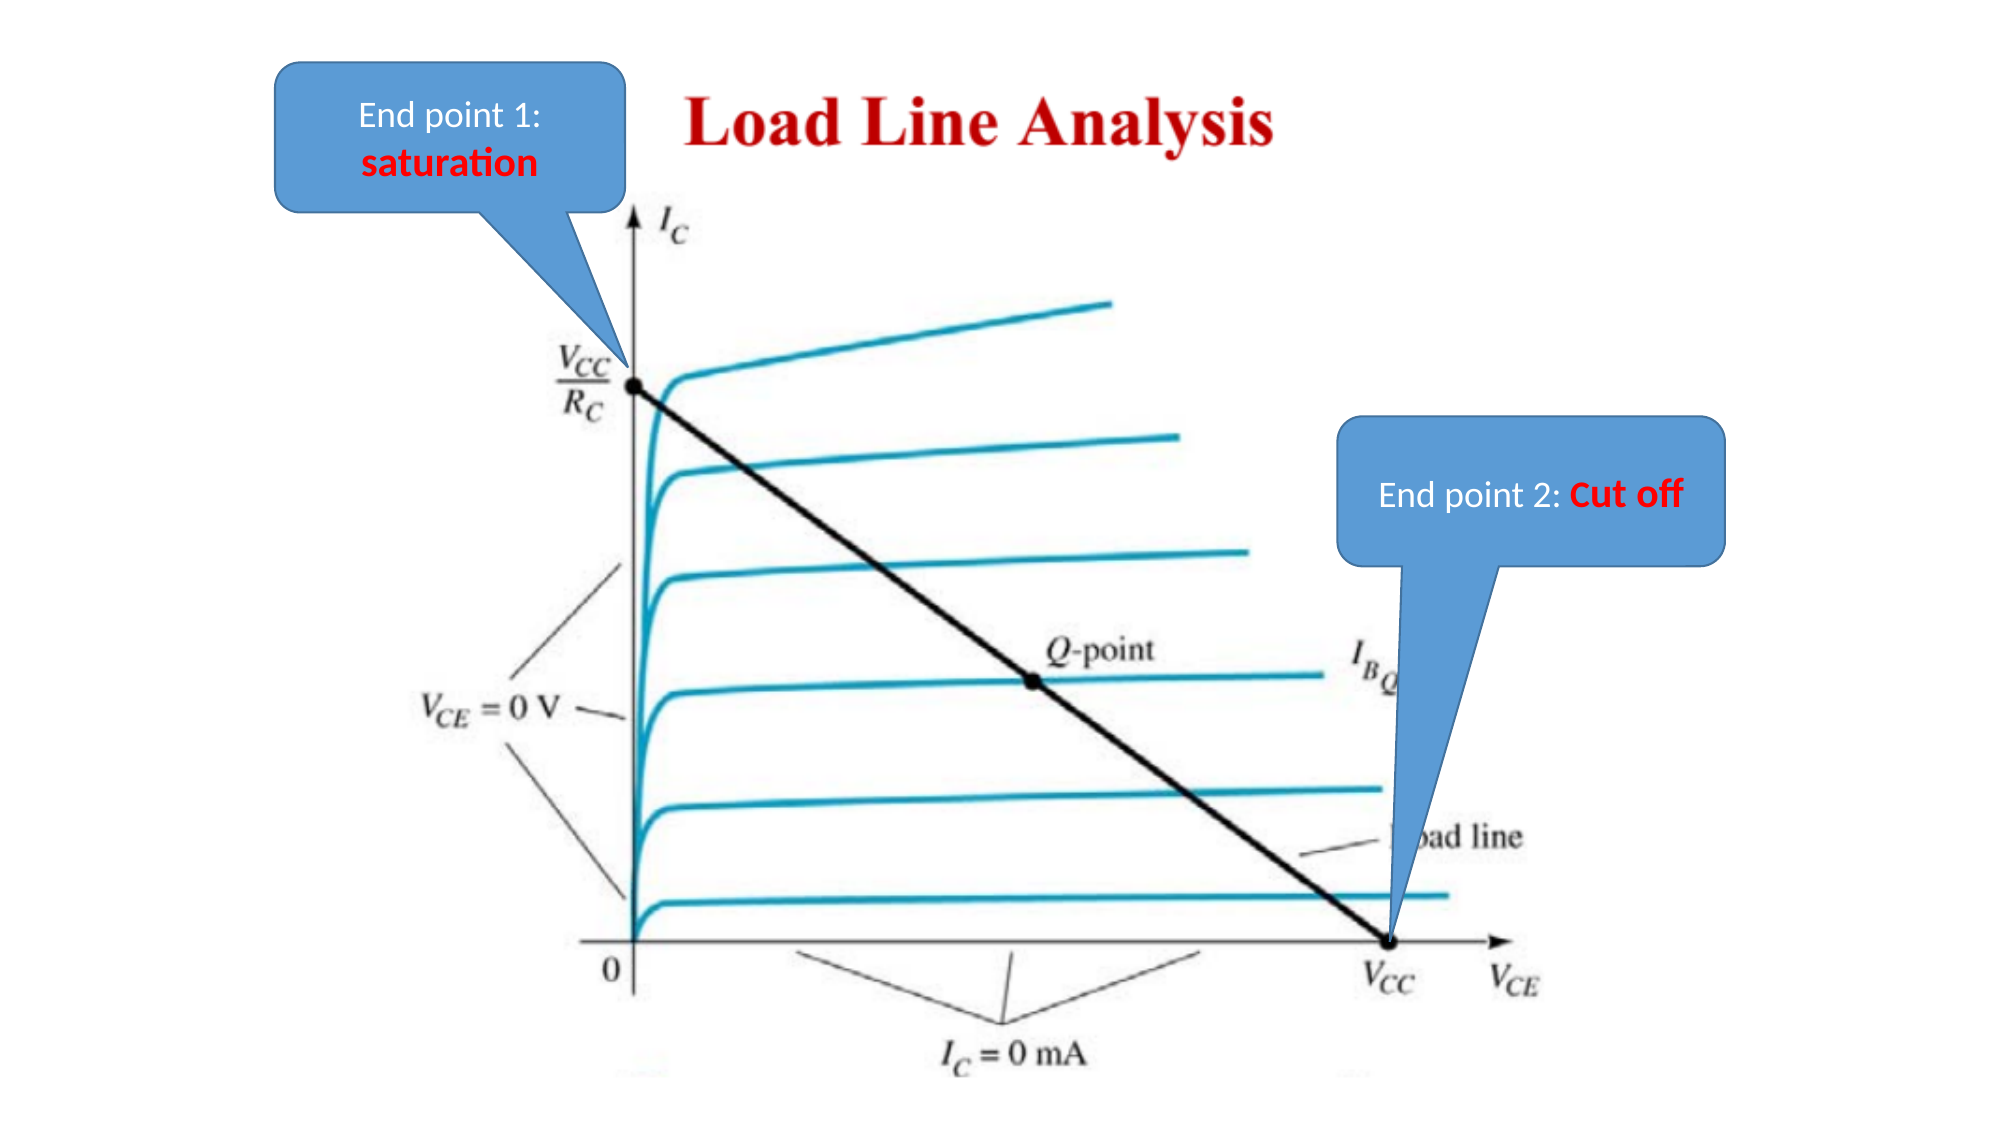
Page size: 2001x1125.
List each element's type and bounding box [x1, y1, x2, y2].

text_box [274, 62, 1725, 567]
picture [259, 33, 1752, 1100]
